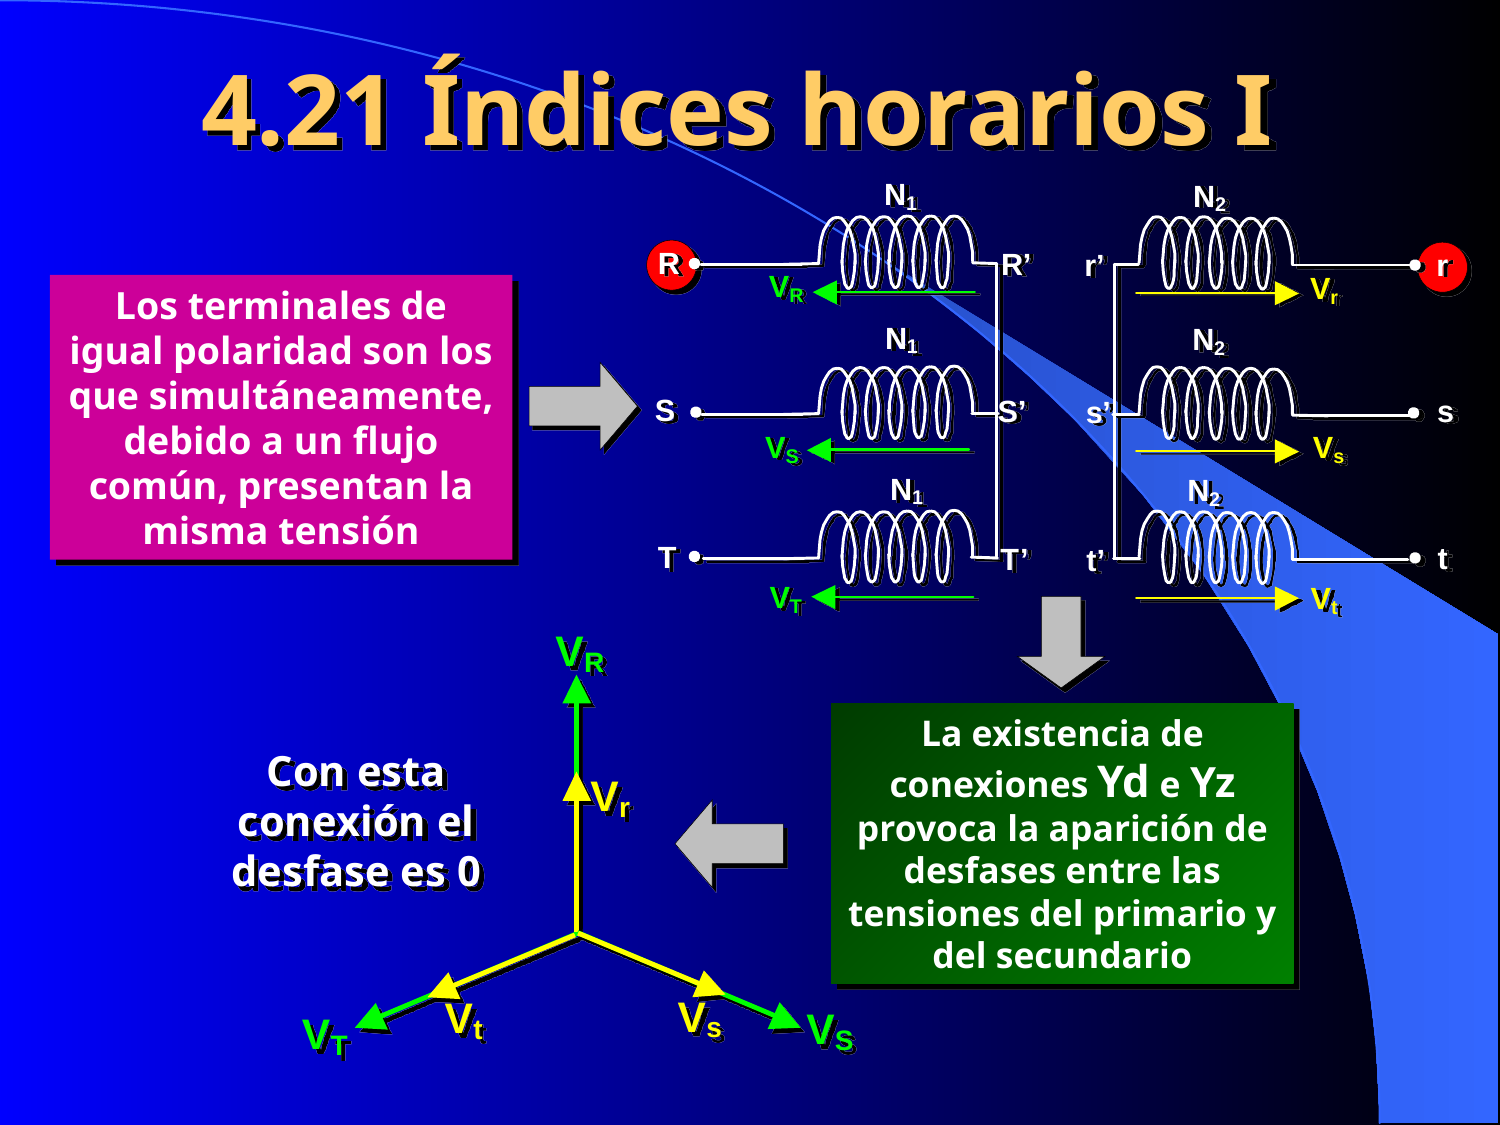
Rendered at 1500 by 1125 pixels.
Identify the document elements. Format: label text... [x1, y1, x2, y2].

text_box Con esta conexión el desfase es 0 [162, 737, 294, 903]
text_box [1017, 630, 1105, 688]
text_box 4.21 Índices horarios I [0, 12, 1475, 200]
text_box Los terminales de igual polaridad son los que simultáneamente, debido a un flujo común, presentan la misma tensión [49, 274, 513, 560]
text_box [529, 362, 632, 450]
picture [299, 624, 858, 1078]
text_box La existencia de conexiones Yd e Yz provoca la aparición de desfases entre las tensiones del primario y del secundario [862, 703, 1294, 984]
picture [637, 174, 1468, 622]
